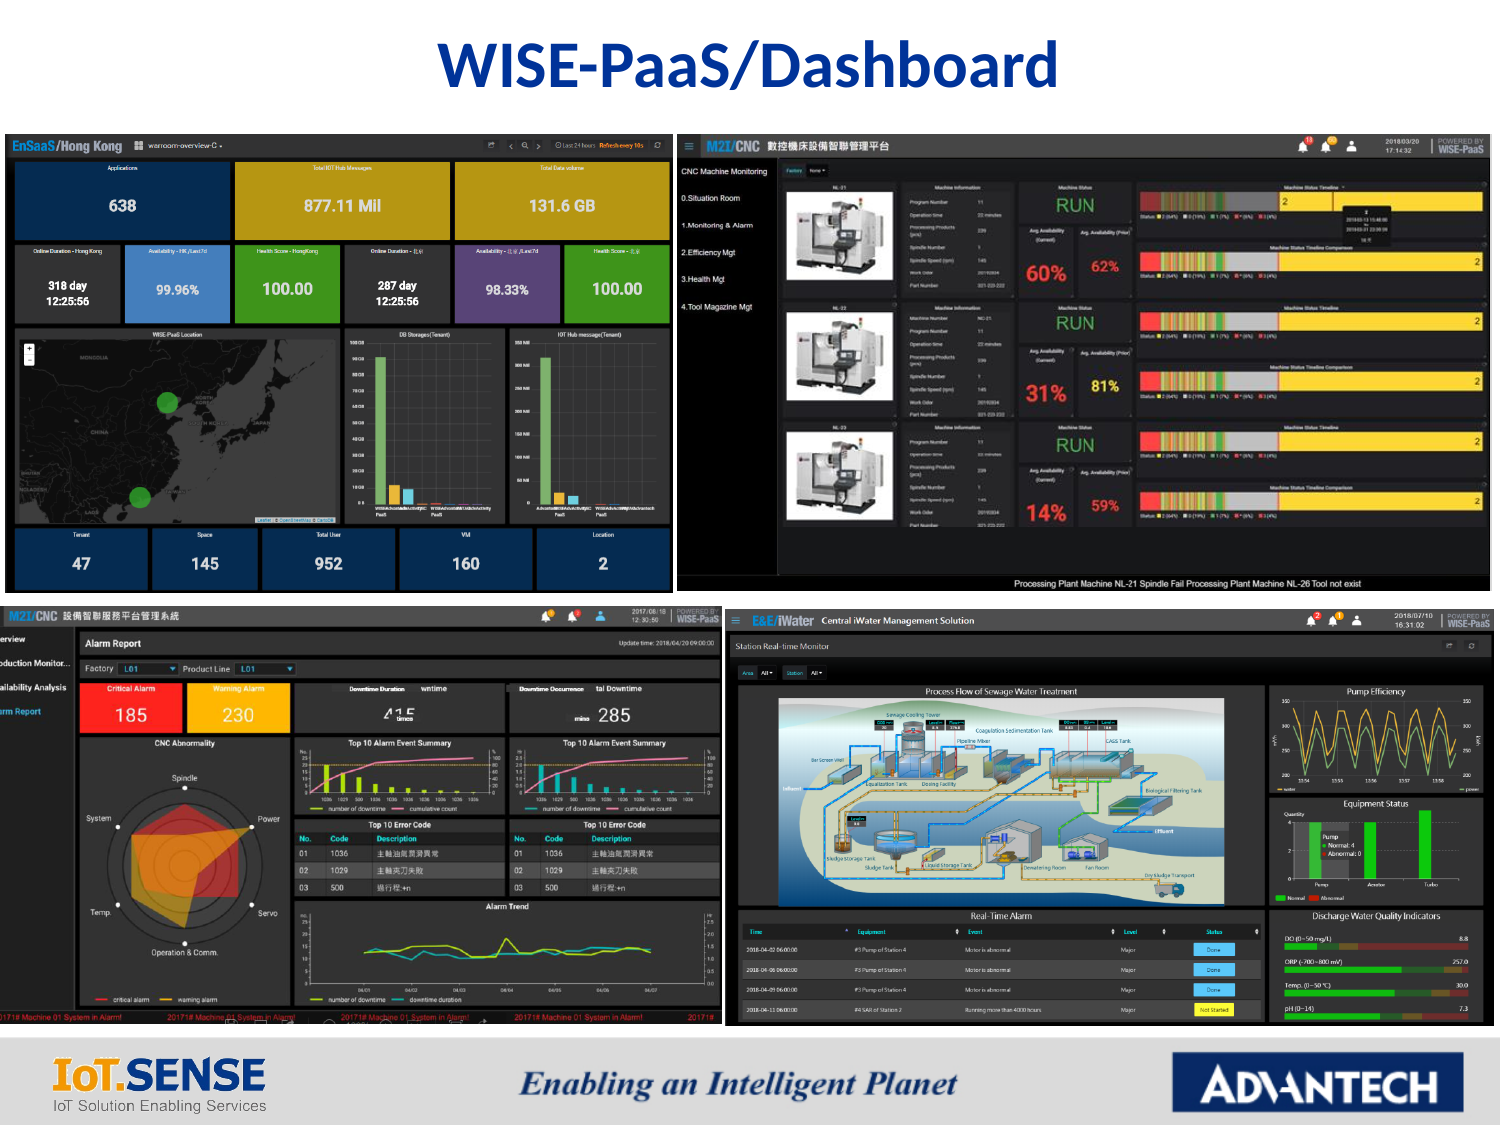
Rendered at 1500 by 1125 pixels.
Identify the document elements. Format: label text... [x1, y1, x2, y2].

picture [5, 134, 673, 593]
picture [677, 134, 1492, 591]
title WISE-PaaS/Dashboard [41, 7, 1458, 115]
picture [725, 608, 1494, 1027]
picture [0, 1037, 1500, 1125]
picture [0, 606, 722, 1024]
